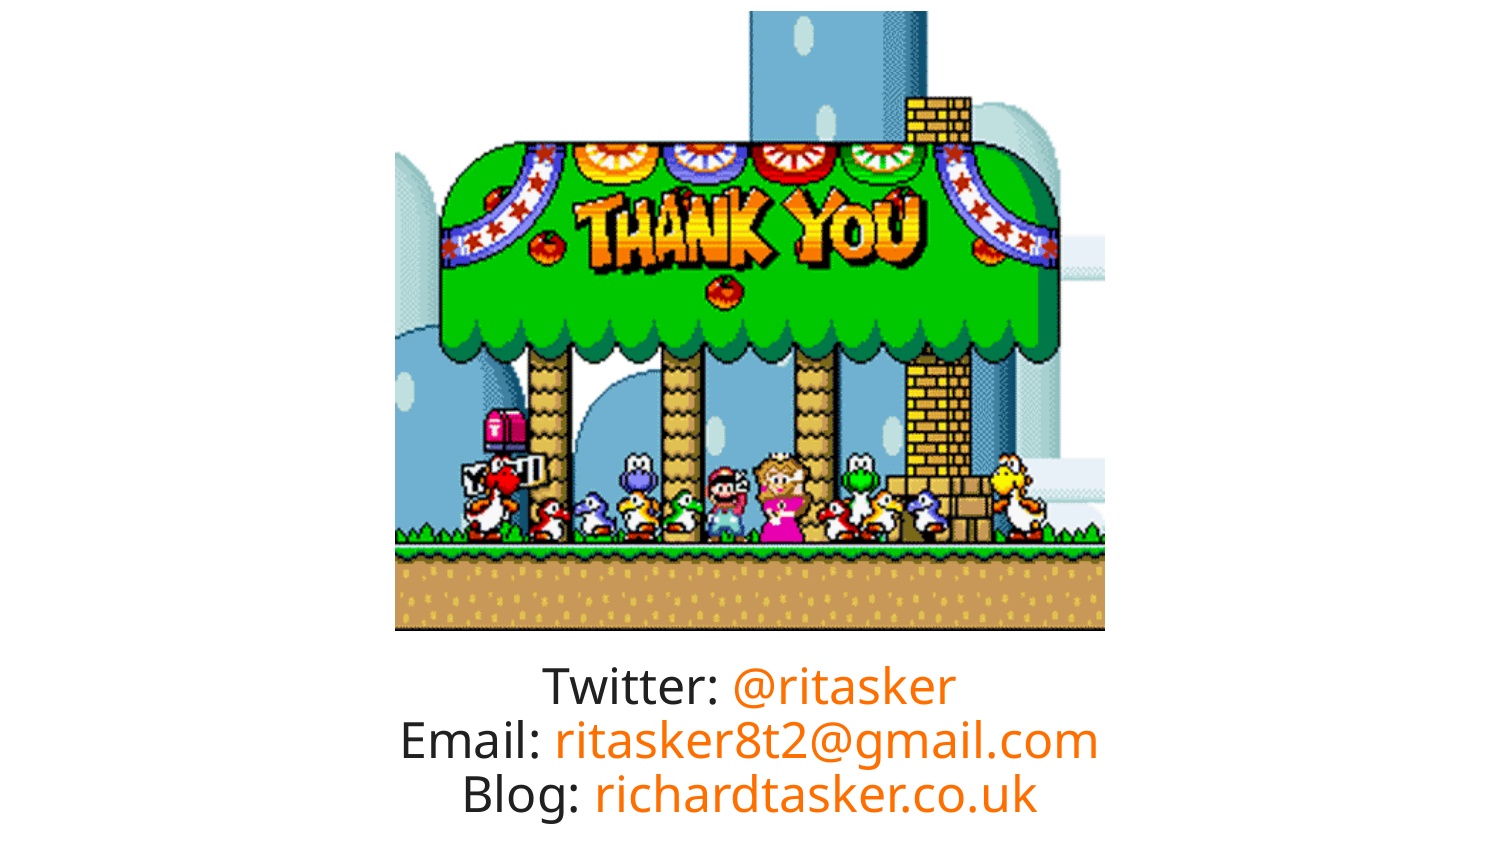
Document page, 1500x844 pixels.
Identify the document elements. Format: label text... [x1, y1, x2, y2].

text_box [394, 10, 1106, 631]
text_box Twitter: @ritasker Email: ritasker8t2@gmail.com Blog: richardtasker.co.uk [255, 654, 1245, 831]
